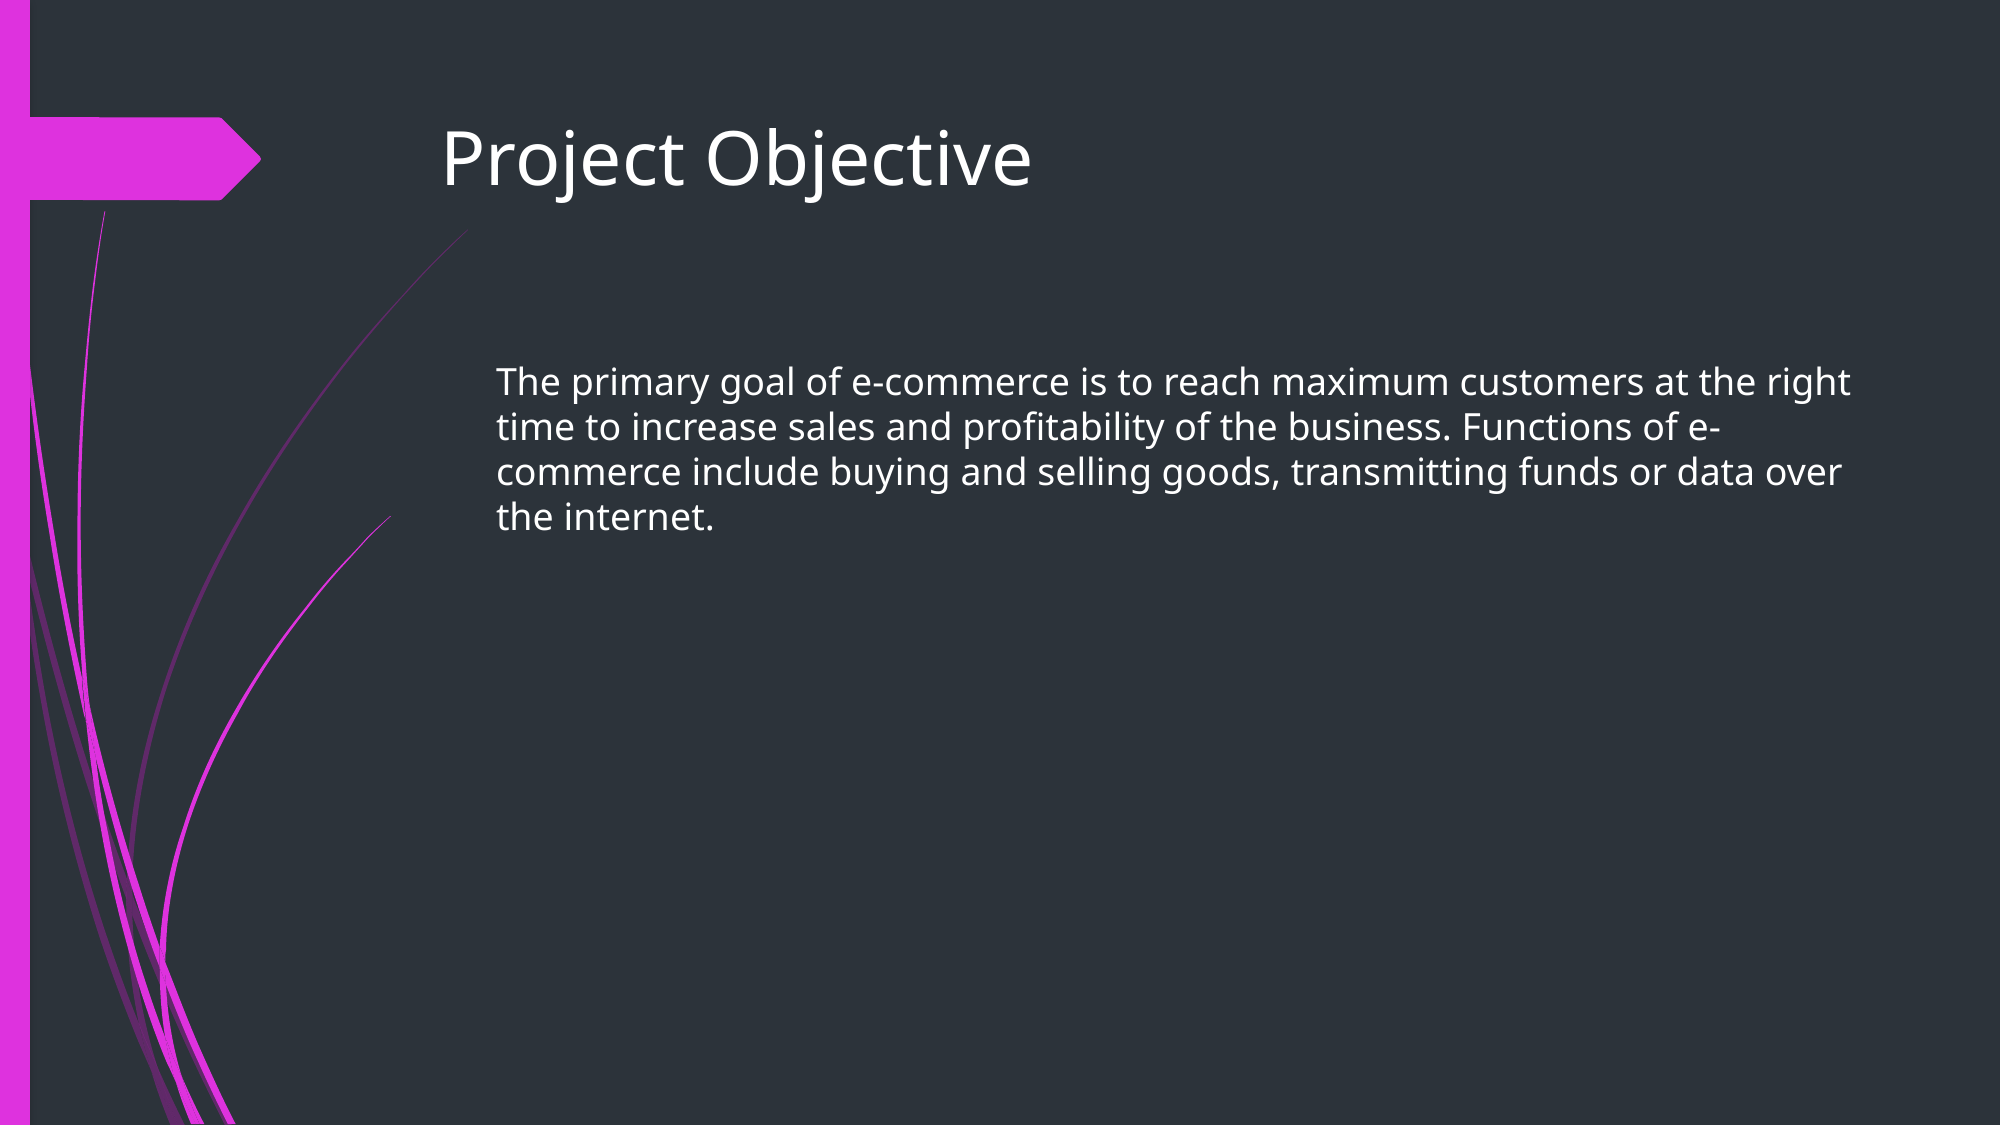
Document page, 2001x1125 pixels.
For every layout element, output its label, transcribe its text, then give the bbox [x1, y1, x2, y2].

list The primary goal of e-commerce is to reach maximum customers at the right time to increase sales and profitability of the business. Functions of e-commerce include buying and selling goods, transmitting funds or data over the internet. [424, 350, 1888, 970]
title Project Objective [425, 102, 1888, 313]
